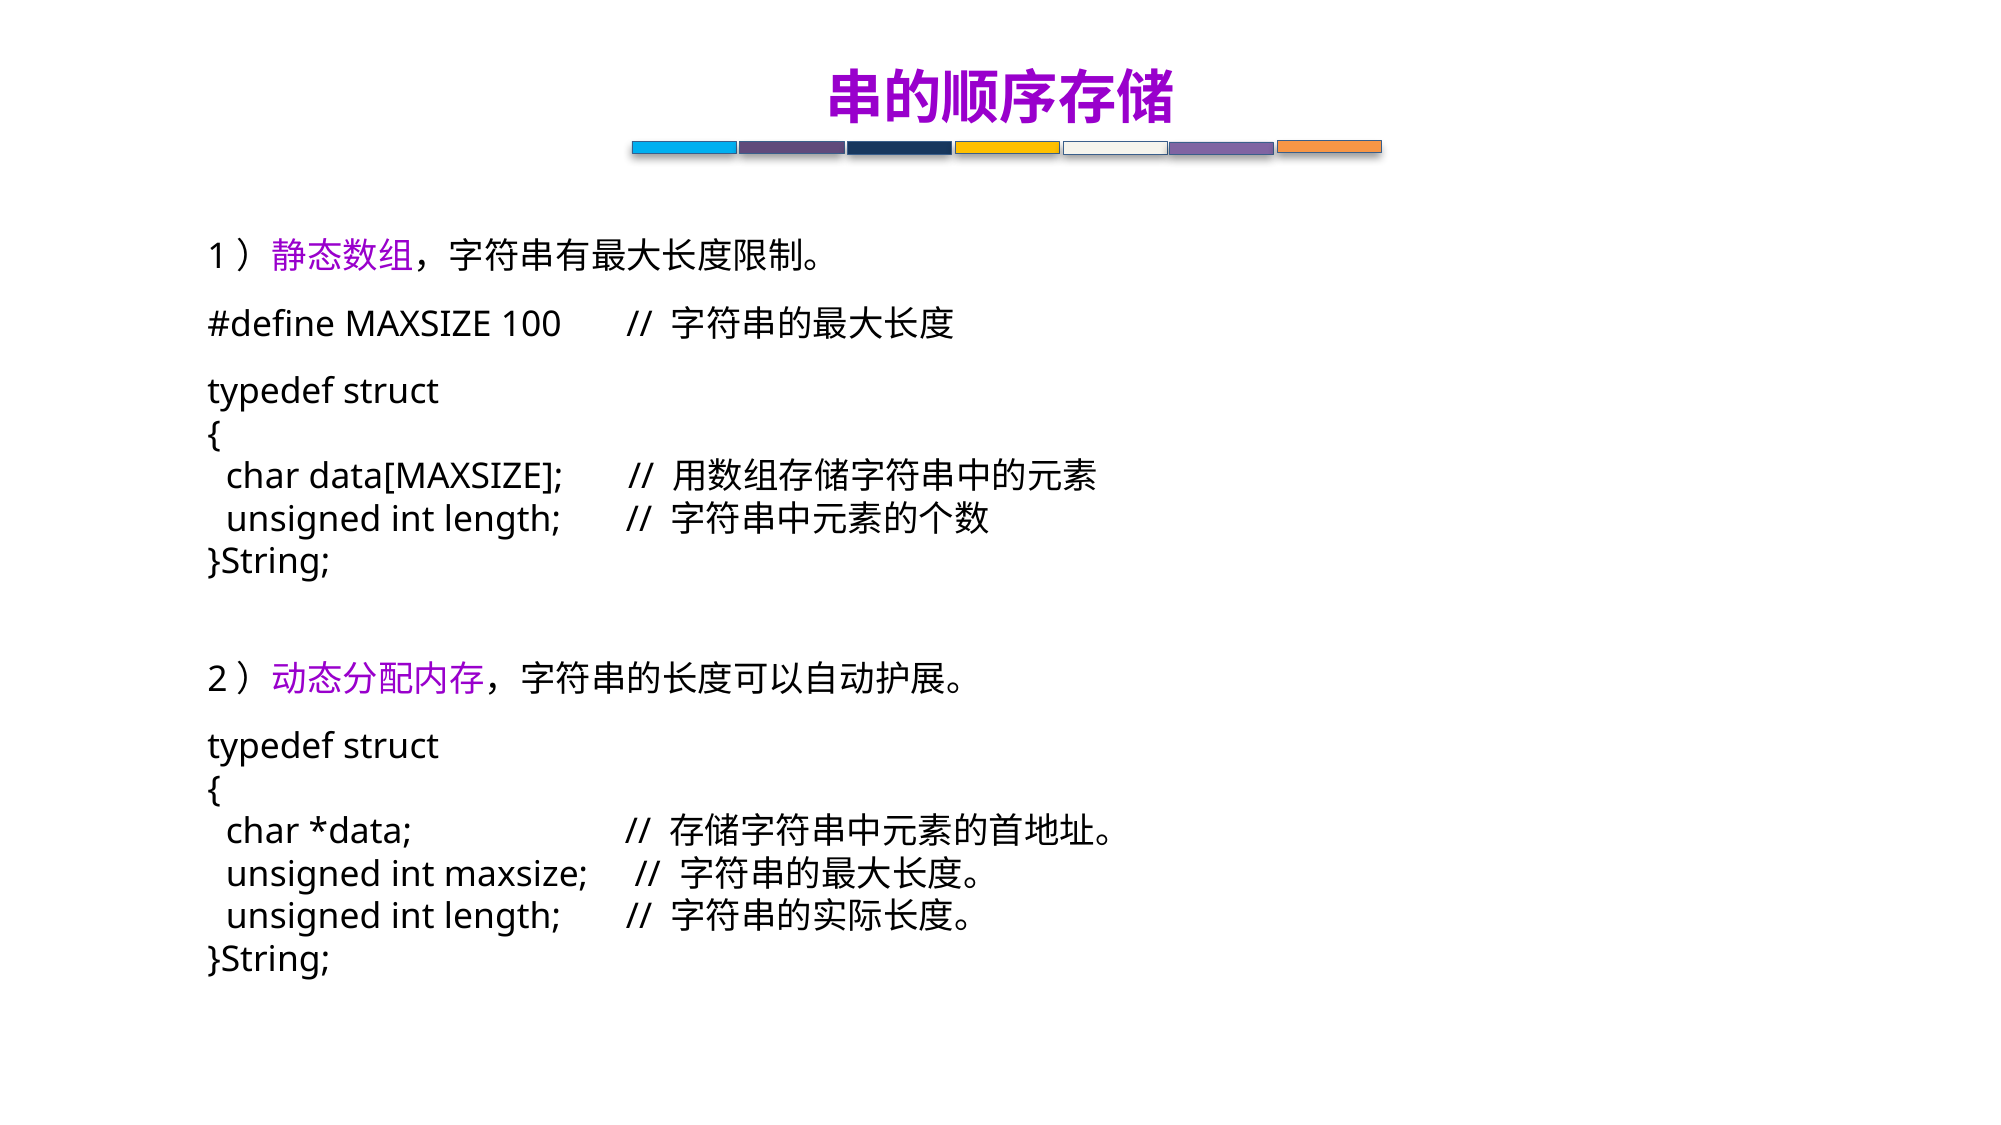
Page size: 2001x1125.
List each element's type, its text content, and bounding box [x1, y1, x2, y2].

text_box 串的顺序存储 [0, 18, 2000, 138]
text_box [953, 139, 1061, 156]
text_box [738, 139, 846, 156]
text_box [1275, 138, 1383, 155]
text_box [1167, 140, 1275, 156]
text_box 1）静态数组，字符串有最大长度限制。 #define MAXSIZE 100 // 字符串的最大长度 typedef struct { char data[MAXSIZE]; // 用数组存储字符串中的元素 unsigned int length; // 字符串中元素的个数 }String; 2）动态分配内存，字符串的长度可以自动护展。 typedef struct { char *data; // 存储字符串中元素的首地址。 unsigned int maxsize; // 字符串的最大长度。 unsigned int length; // 字符串的实际长度。 }String; [192, 226, 1869, 1029]
text_box [1061, 140, 1167, 156]
text_box [846, 140, 953, 156]
text_box [630, 139, 738, 155]
